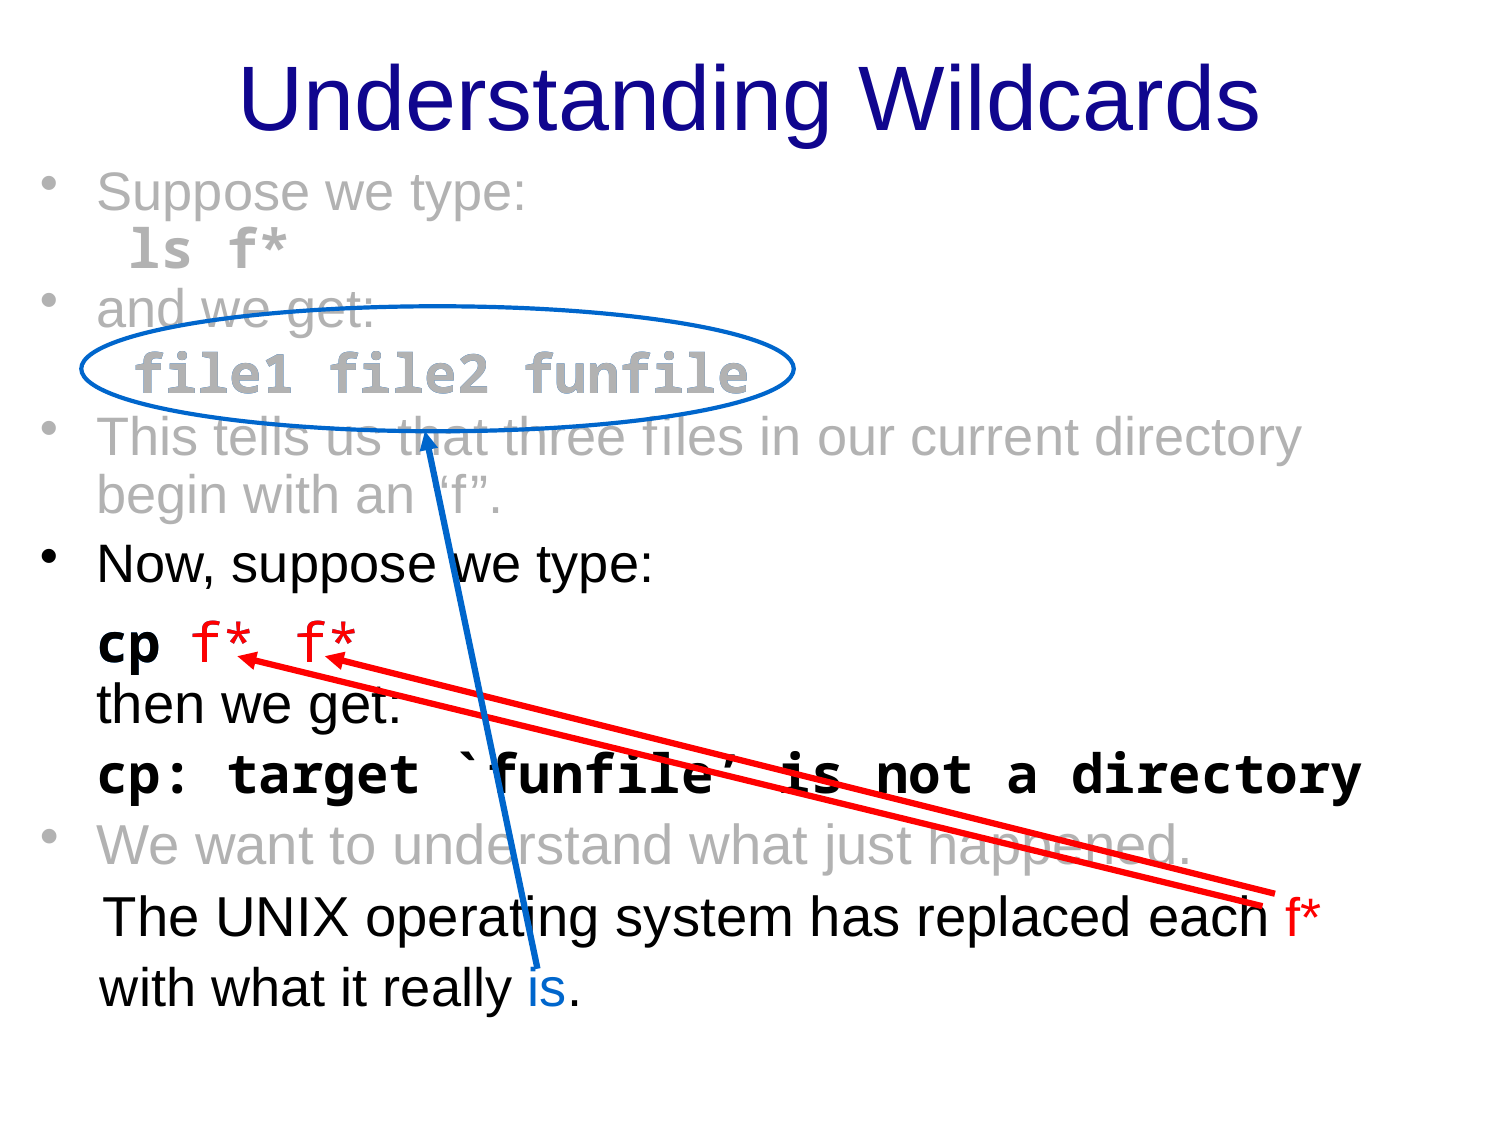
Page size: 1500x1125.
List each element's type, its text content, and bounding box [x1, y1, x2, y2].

text_box [81, 341, 117, 397]
text_box f* [177, 601, 270, 681]
title Understanding Wildcards [75, 0, 1425, 156]
text_box [153, 306, 722, 331]
text_box cp [81, 601, 177, 681]
text_box [765, 344, 794, 394]
list Suppose we type: ls f* and we get: This tells us that three files in our current directory begin with an “f”. Now, suppose we type: then we get: cp: target `funfile’ is not a directory We want to understand what just happened. The UNIX operating system has replaced each f* with what it really is. [24, 156, 1450, 1119]
text_box [180, 412, 695, 432]
text_box [421, 432, 538, 969]
text_box f* [279, 601, 375, 681]
text_box file1 file2 funfile [117, 331, 765, 412]
